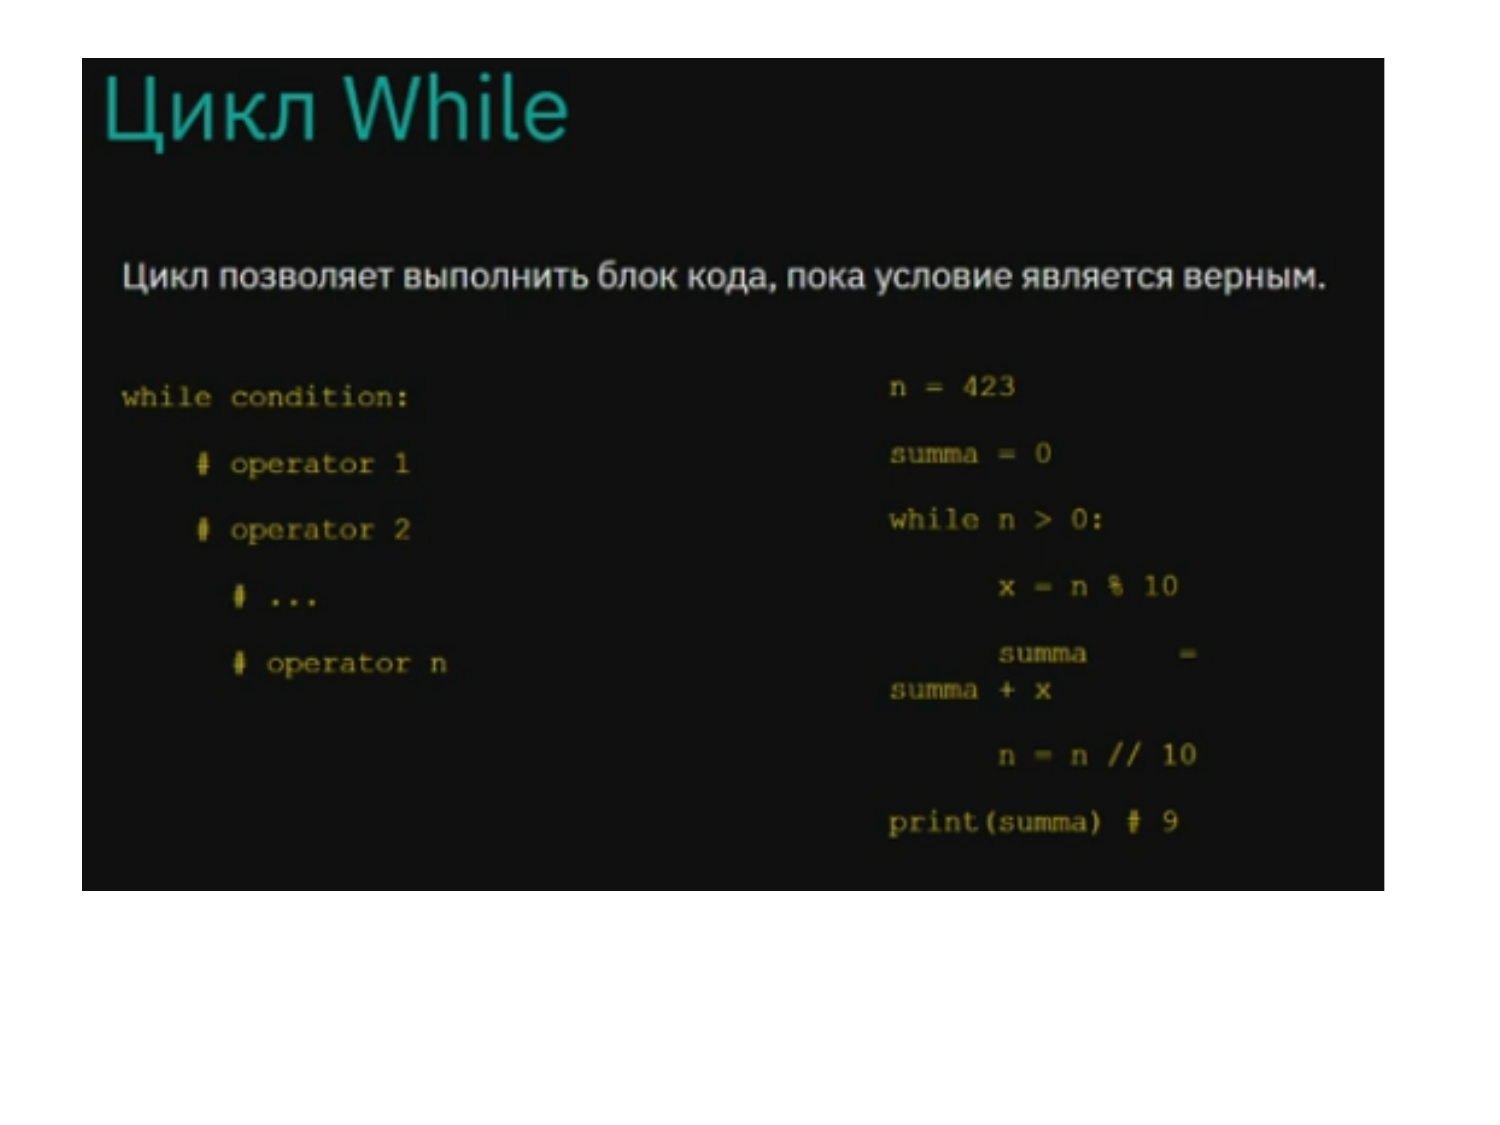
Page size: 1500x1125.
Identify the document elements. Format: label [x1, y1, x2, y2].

picture [81, 58, 1385, 891]
